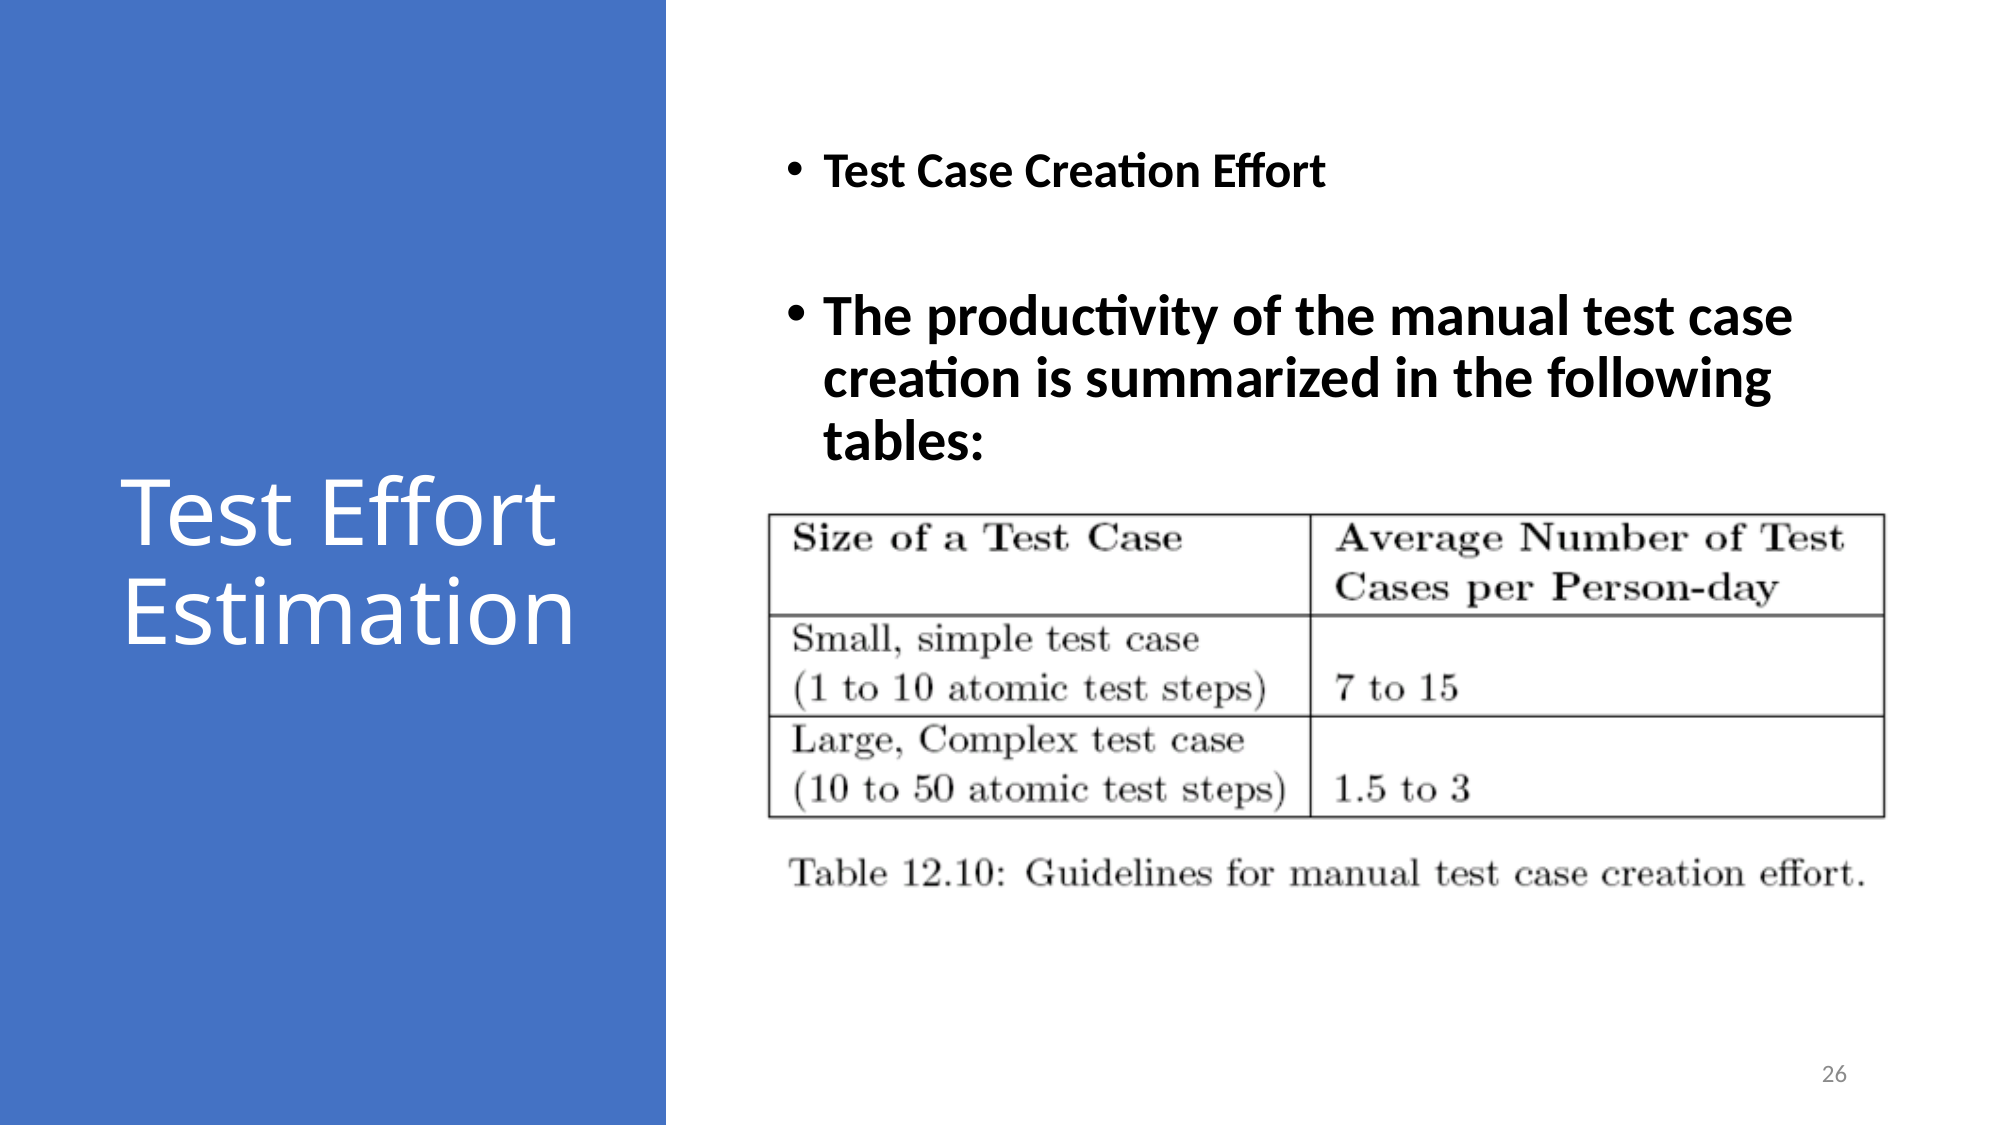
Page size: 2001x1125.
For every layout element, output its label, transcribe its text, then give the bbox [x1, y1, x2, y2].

picture [763, 497, 1895, 905]
text_box [0, 0, 667, 1125]
slide_number 26 [1412, 1042, 1863, 1103]
title Test Effort Estimation [105, 104, 614, 1026]
list Test Case Creation Effort The productivity of the manual test case creation is summarized in the following tables: [770, 104, 1895, 497]
